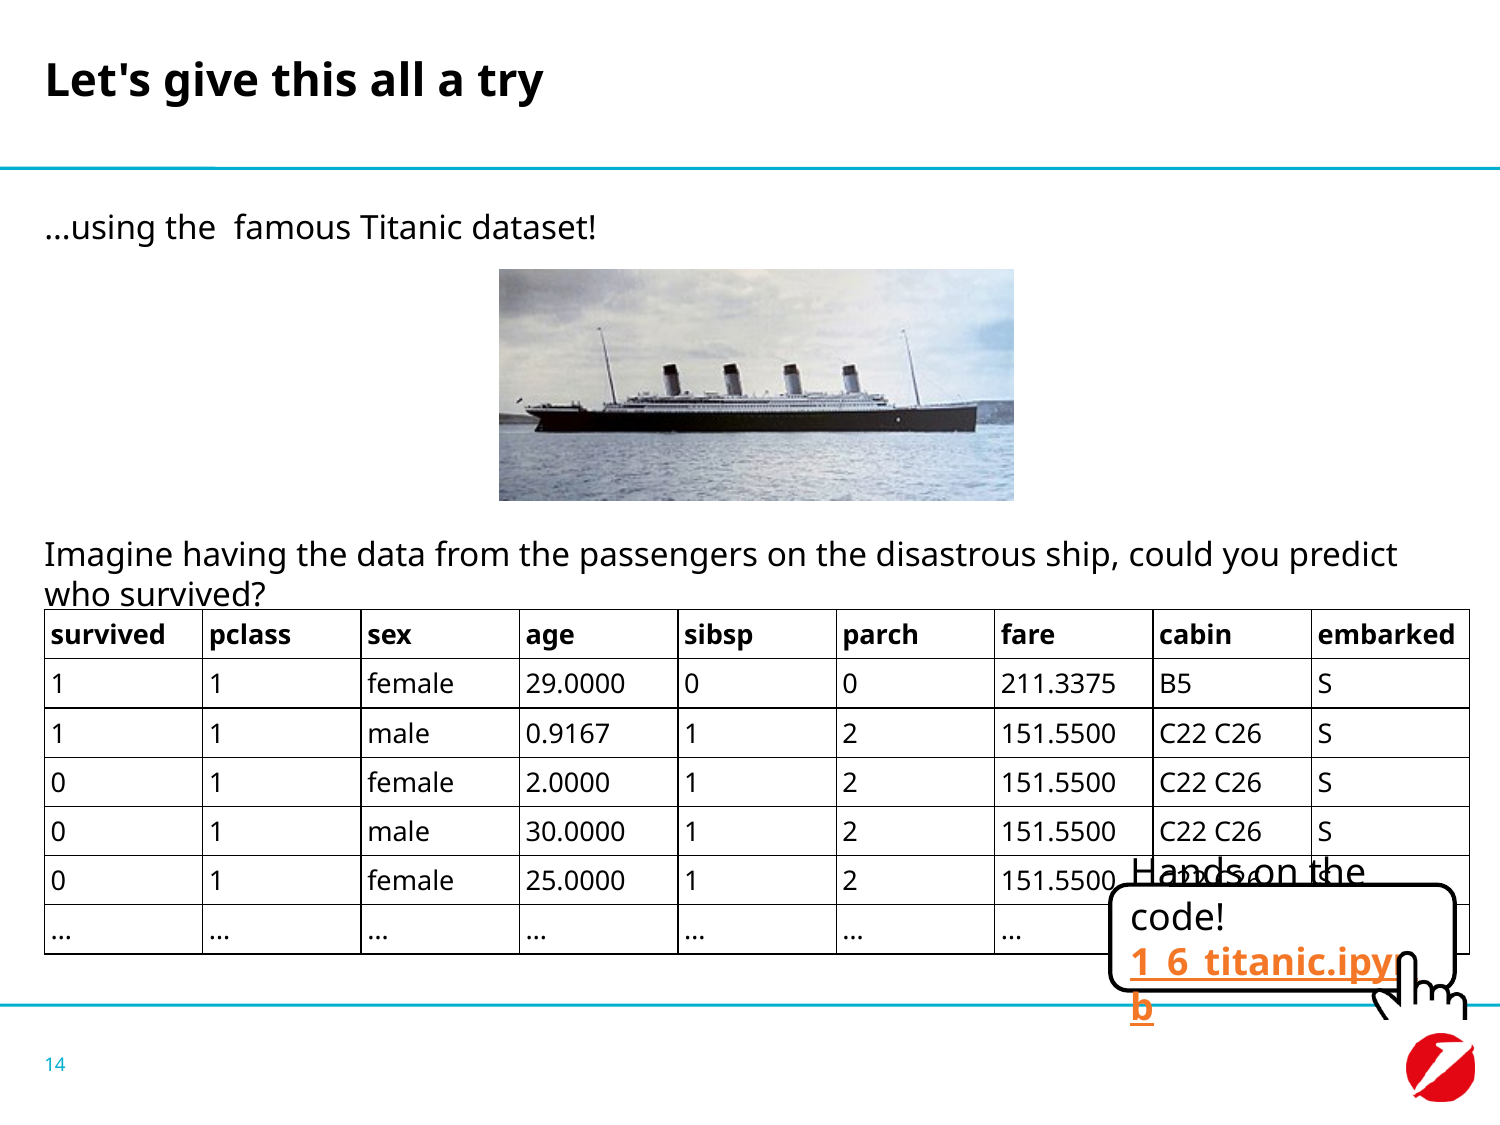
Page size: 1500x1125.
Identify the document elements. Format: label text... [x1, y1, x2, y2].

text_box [1110, 884, 1485, 1020]
picture [499, 269, 1014, 502]
list …using the famous Titanic dataset! Imagine having the data from the passengers on the disastrous ship, could you predict who survived? [44, 206, 1469, 975]
slide_number 14 [44, 1036, 89, 1096]
title Let's give this all a try [44, 0, 1470, 166]
picture [1406, 1033, 1475, 1102]
